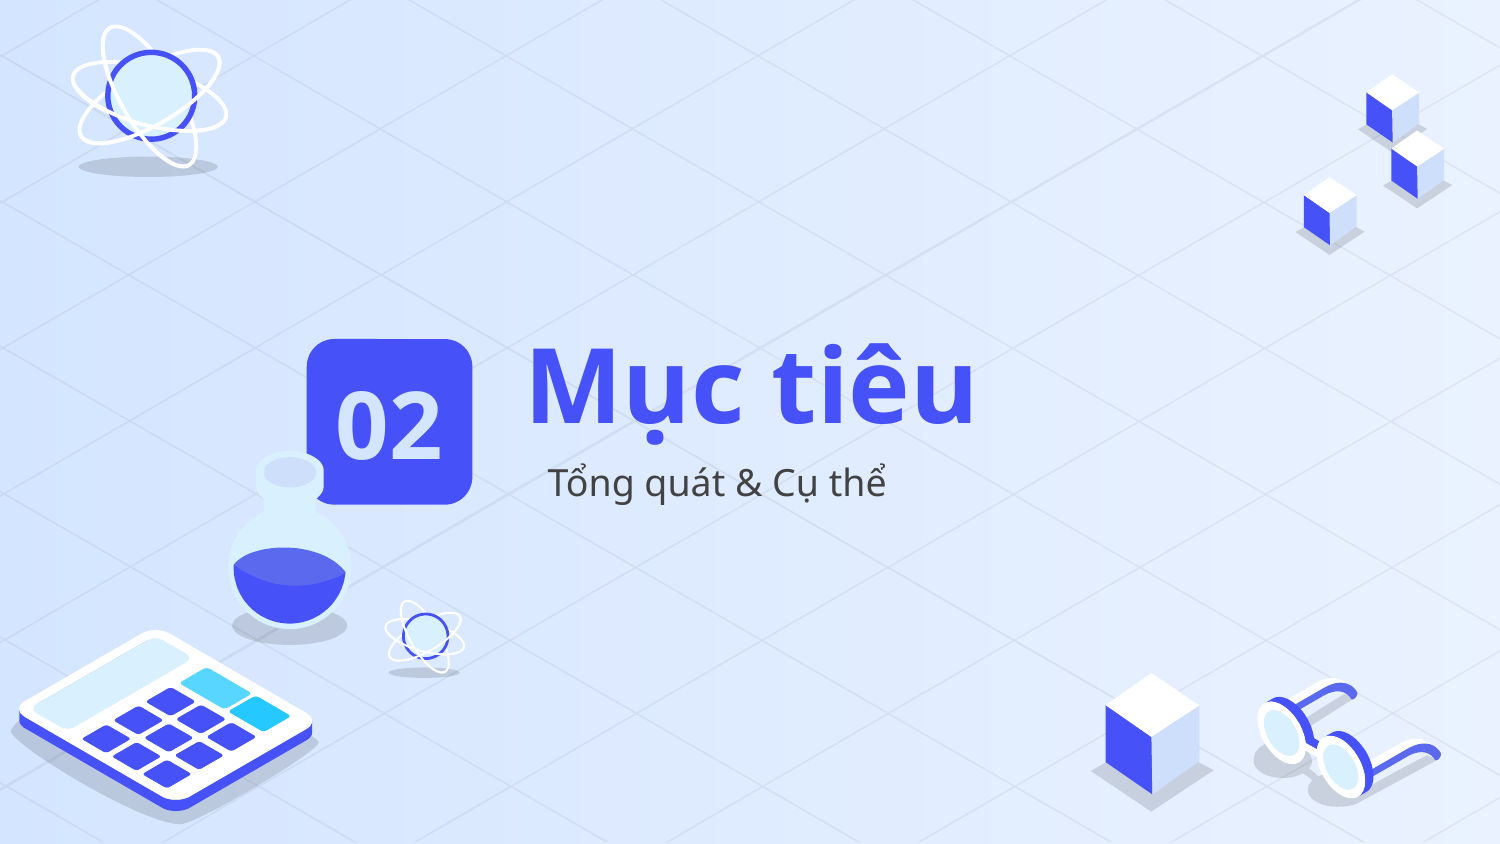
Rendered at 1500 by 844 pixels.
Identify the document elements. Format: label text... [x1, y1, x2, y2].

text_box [227, 450, 352, 646]
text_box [384, 599, 466, 679]
title 02 [307, 339, 472, 505]
title Mục tiêu [509, 312, 1451, 451]
subtitle Tổng quát & Cụ thể [509, 451, 1194, 511]
